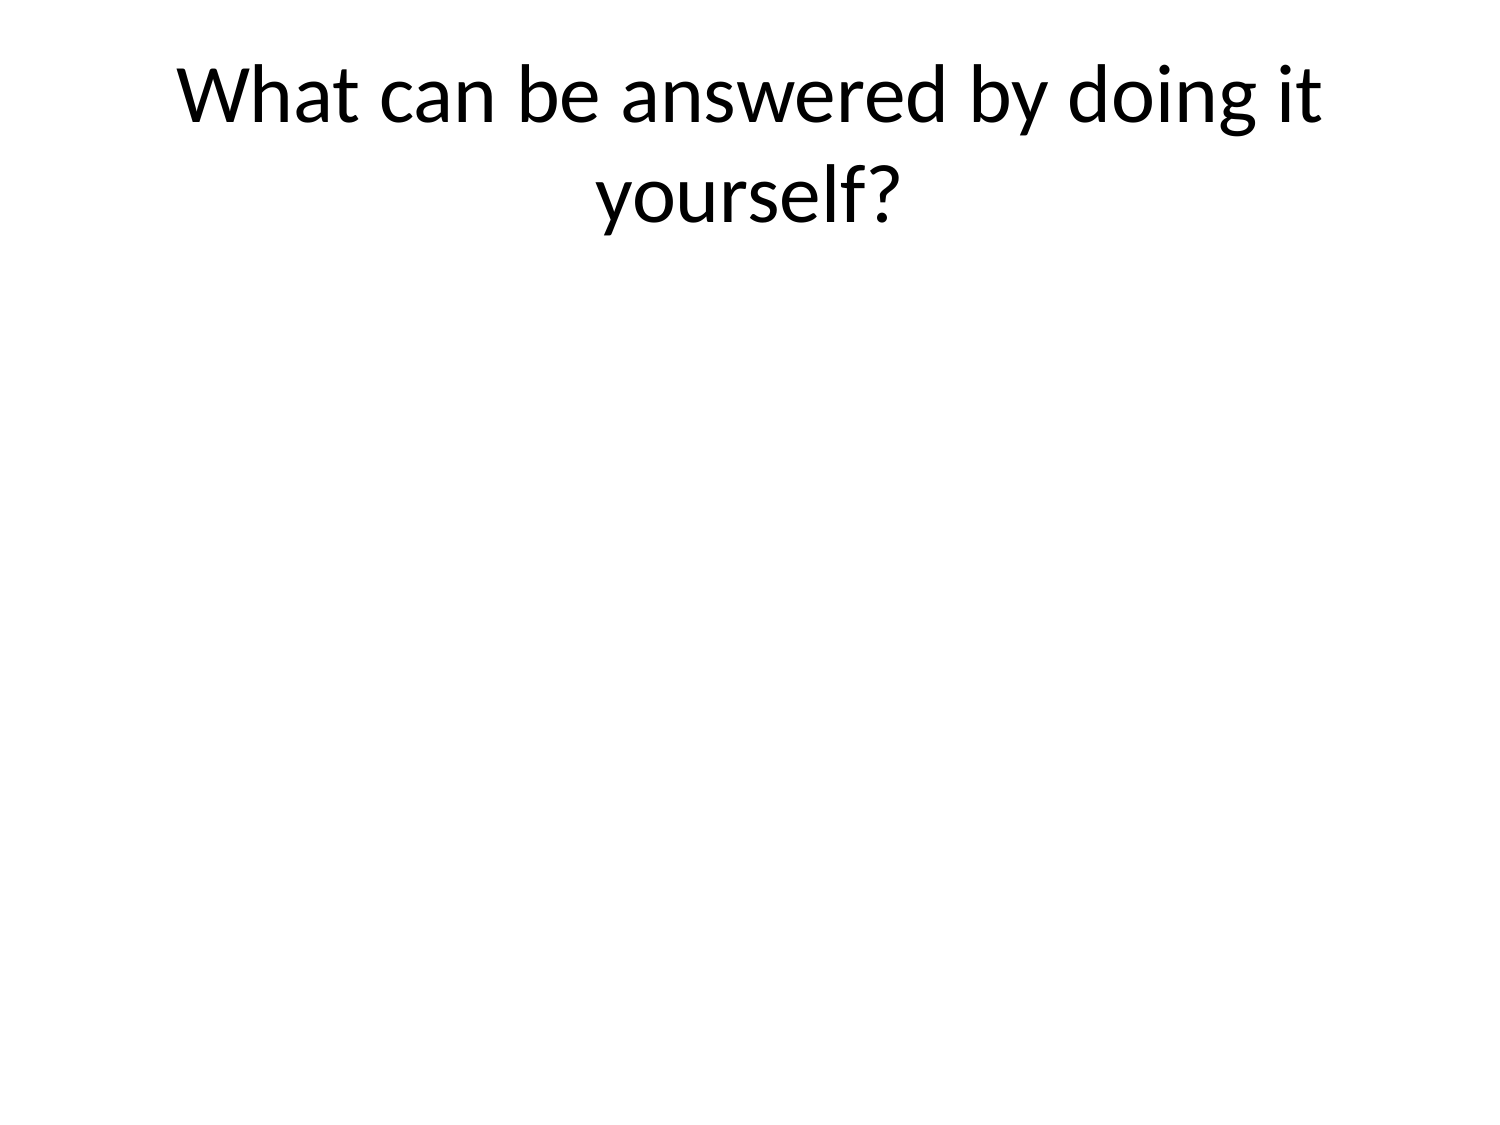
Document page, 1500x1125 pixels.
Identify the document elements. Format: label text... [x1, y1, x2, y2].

title What can be answered by doing it yourself? [75, 45, 1425, 233]
